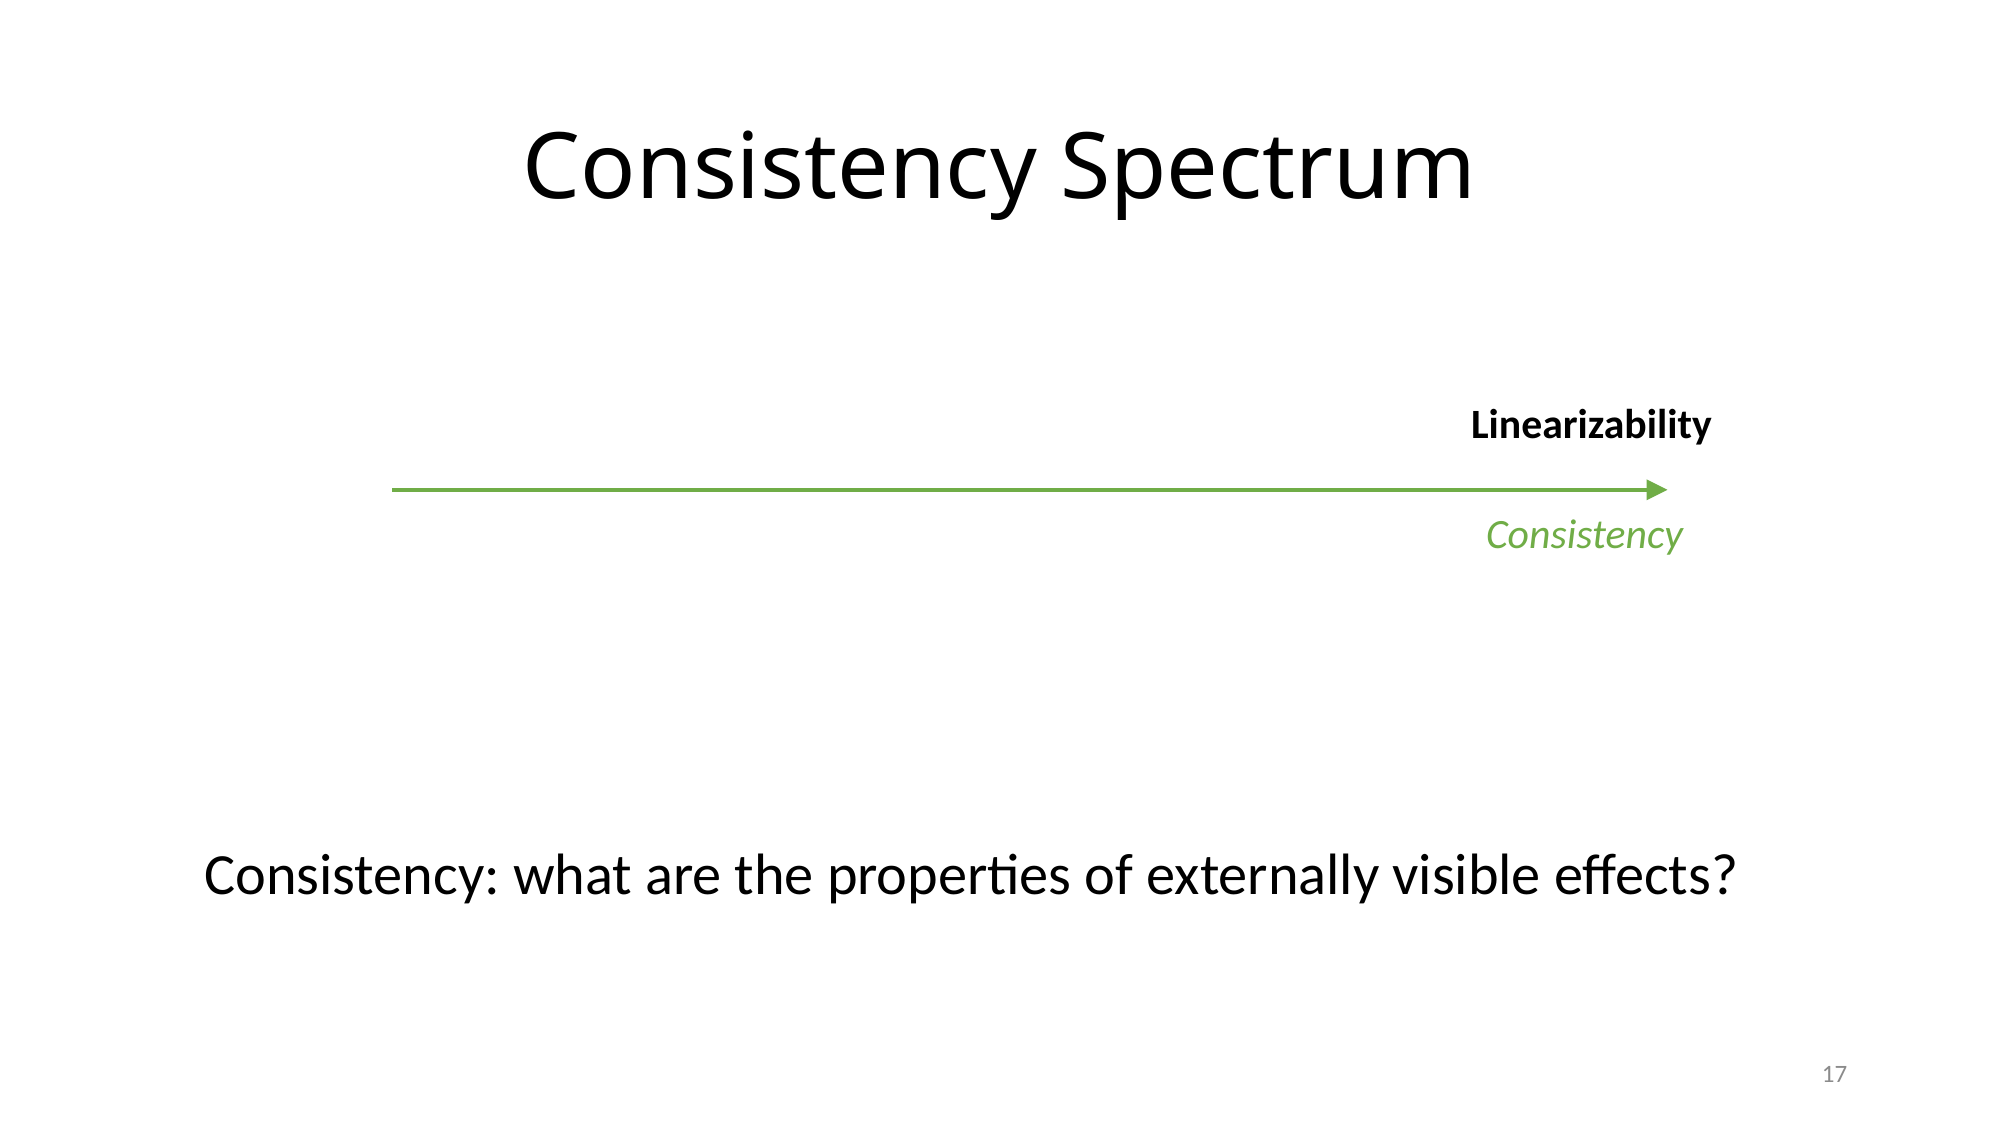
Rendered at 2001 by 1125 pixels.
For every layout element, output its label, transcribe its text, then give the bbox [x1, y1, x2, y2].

title Consistency Spectrum [137, 59, 1863, 278]
text_box Consistency [1471, 499, 1699, 564]
list Consistency: what are the properties of externally visible effects? [189, 746, 1871, 1083]
text_box Linearizability [1456, 389, 1727, 455]
slide_number 17 [1412, 1042, 1863, 1103]
